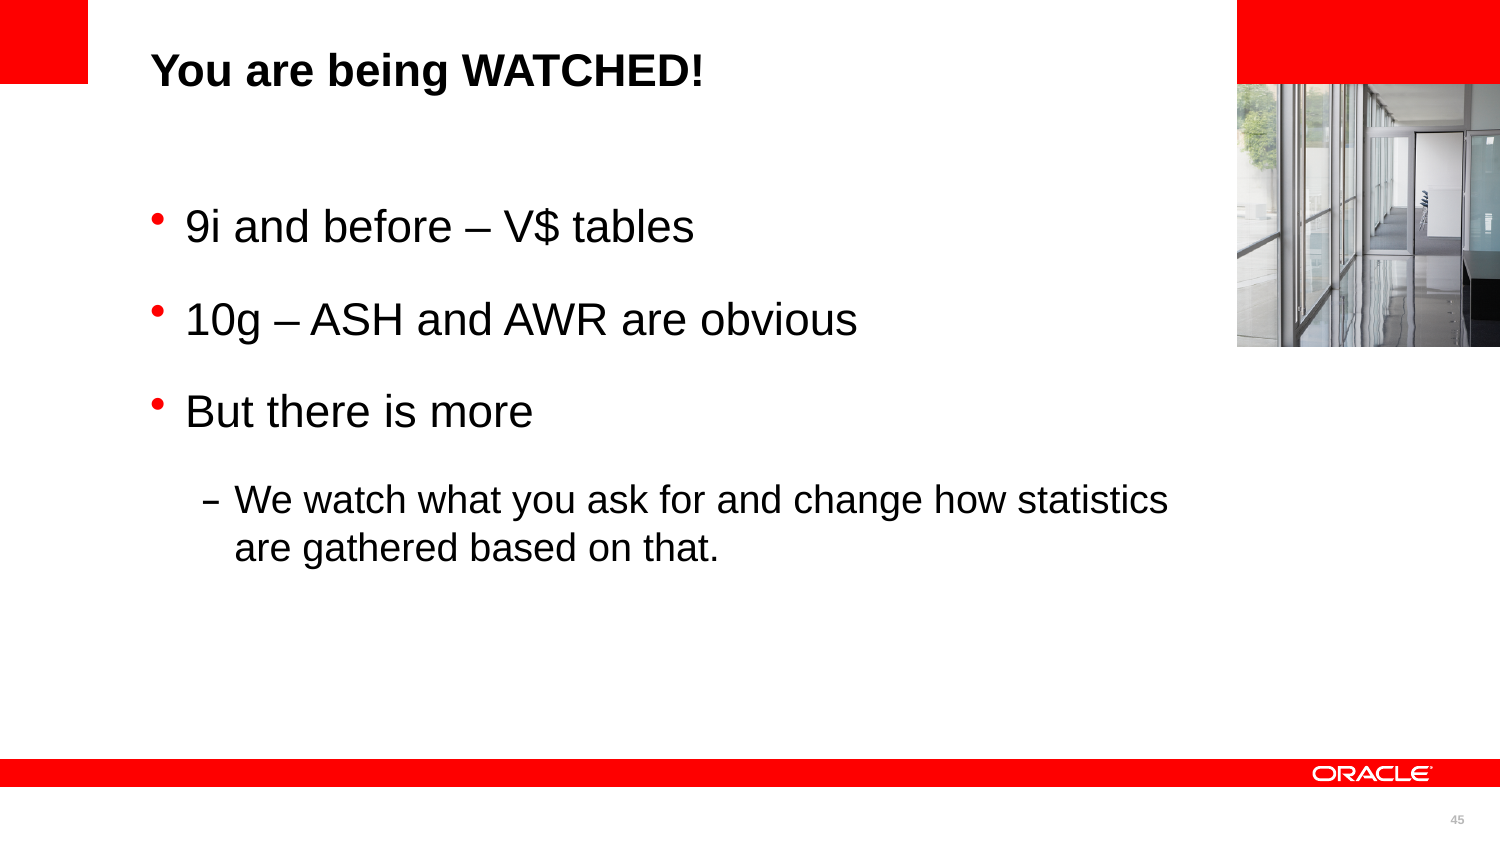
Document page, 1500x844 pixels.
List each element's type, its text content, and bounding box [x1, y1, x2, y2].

picture [1237, 0, 1500, 348]
picture [0, 759, 1500, 787]
list 9i and before – V$ tables 10g – ASH and AWR are obvious But there is more We watch what you ask for and change how statistics are gathered based on that. [150, 196, 1196, 731]
title You are being WATCHED! [150, 40, 1232, 147]
picture [0, 0, 88, 84]
